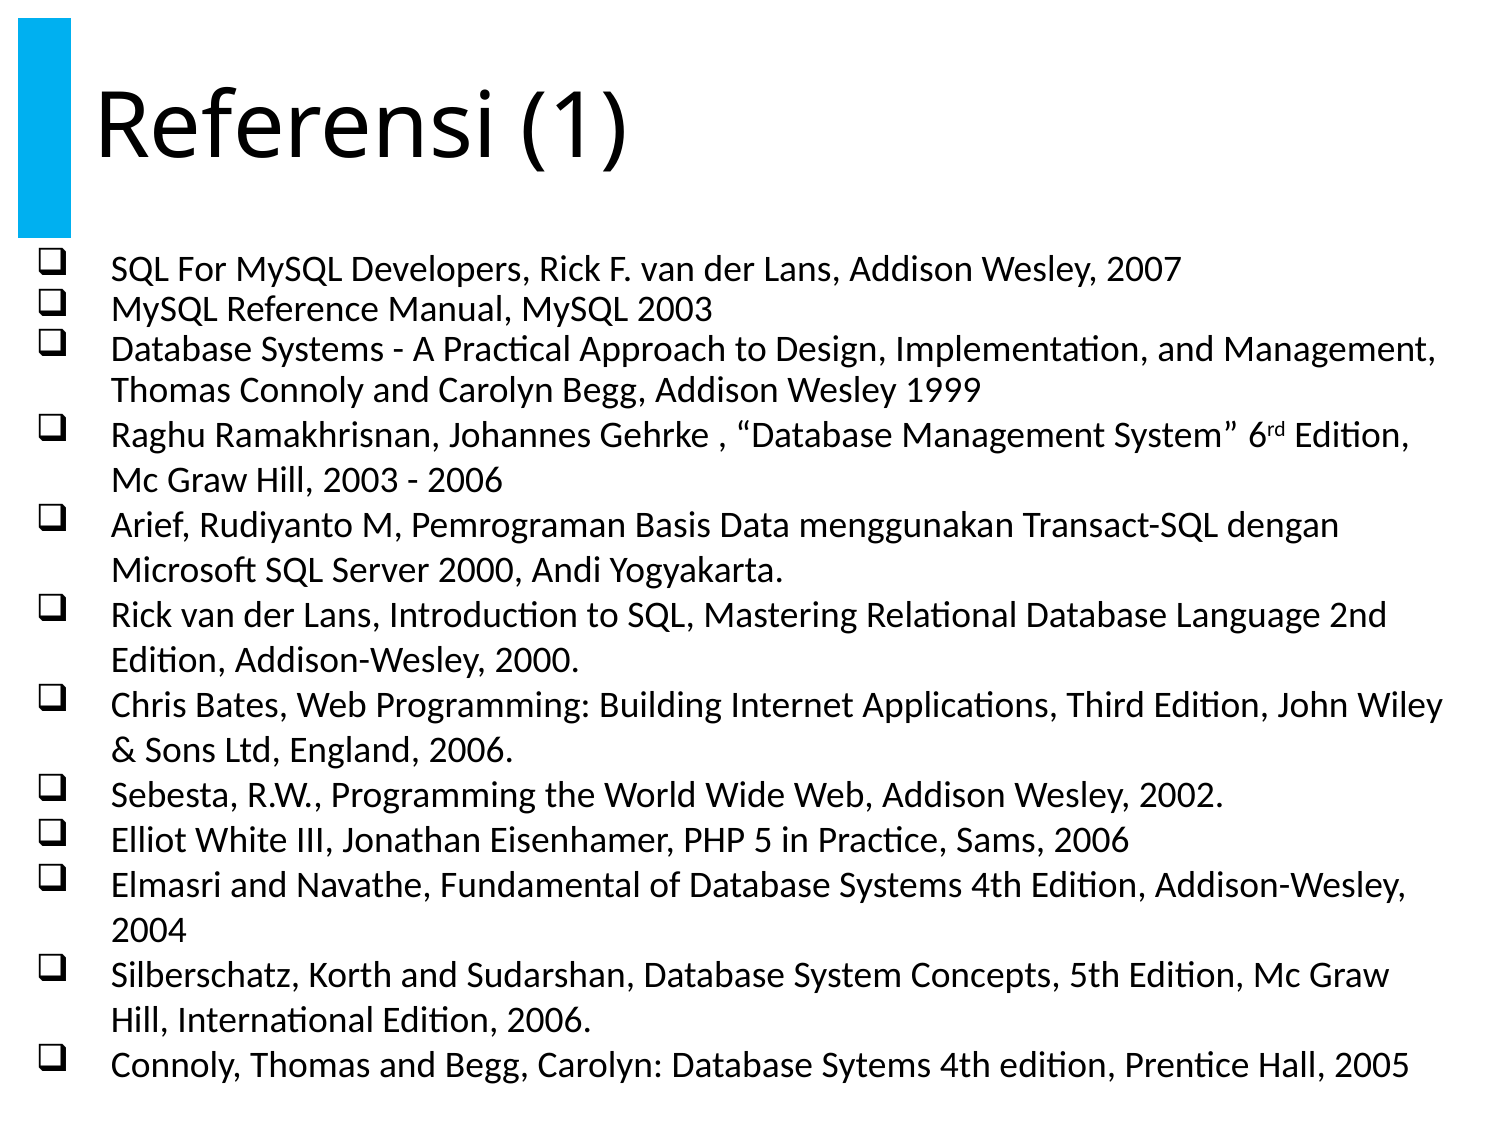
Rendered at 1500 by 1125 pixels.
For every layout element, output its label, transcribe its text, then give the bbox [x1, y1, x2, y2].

list SQL For MySQL Developers, Rick F. van der Lans, Addison Wesley, 2007 MySQL Reference Manual, MySQL 2003 Database Systems - A Practical Approach to Design, Implementation, and Management, Thomas Connoly and Carolyn Begg, Addison Wesley 1999 Raghu Ramakhrisnan, Johannes Gehrke , “Database Management System” 6rd Edition, Mc Graw Hill, 2003 - 2006 Arief, Rudiyanto M, Pemrograman Basis Data menggunakan Transact-SQL dengan Microsoft SQL Server 2000, Andi Yogyakarta. Rick van der Lans, Introduction to SQL, Mastering Relational Database Language 2nd Edition, Addison-Wesley, 2000. Chris Bates, Web Programming: Building Internet Applications, Third Edition, John Wiley & Sons Ltd, England, 2006. Sebesta, R.W., Programming the World Wide Web, Addison Wesley, 2002. Elliot White III, Jonathan Eisenhamer, PHP 5 in Practice, Sams, 2006 Elmasri and Navathe, Fundamental of Database Systems 4th Edition, Addison-Wesley, 2004 Silberschatz, Korth and Sudarshan, Database System Concepts, 5th Edition, Mc Graw Hill, International Edition, 2006. Connoly, Thomas and Begg, Carolyn: Database Sytems 4th edition, Prentice Hall, 2005 [20, 236, 1469, 1070]
title Referensi (1) [78, 19, 1443, 236]
